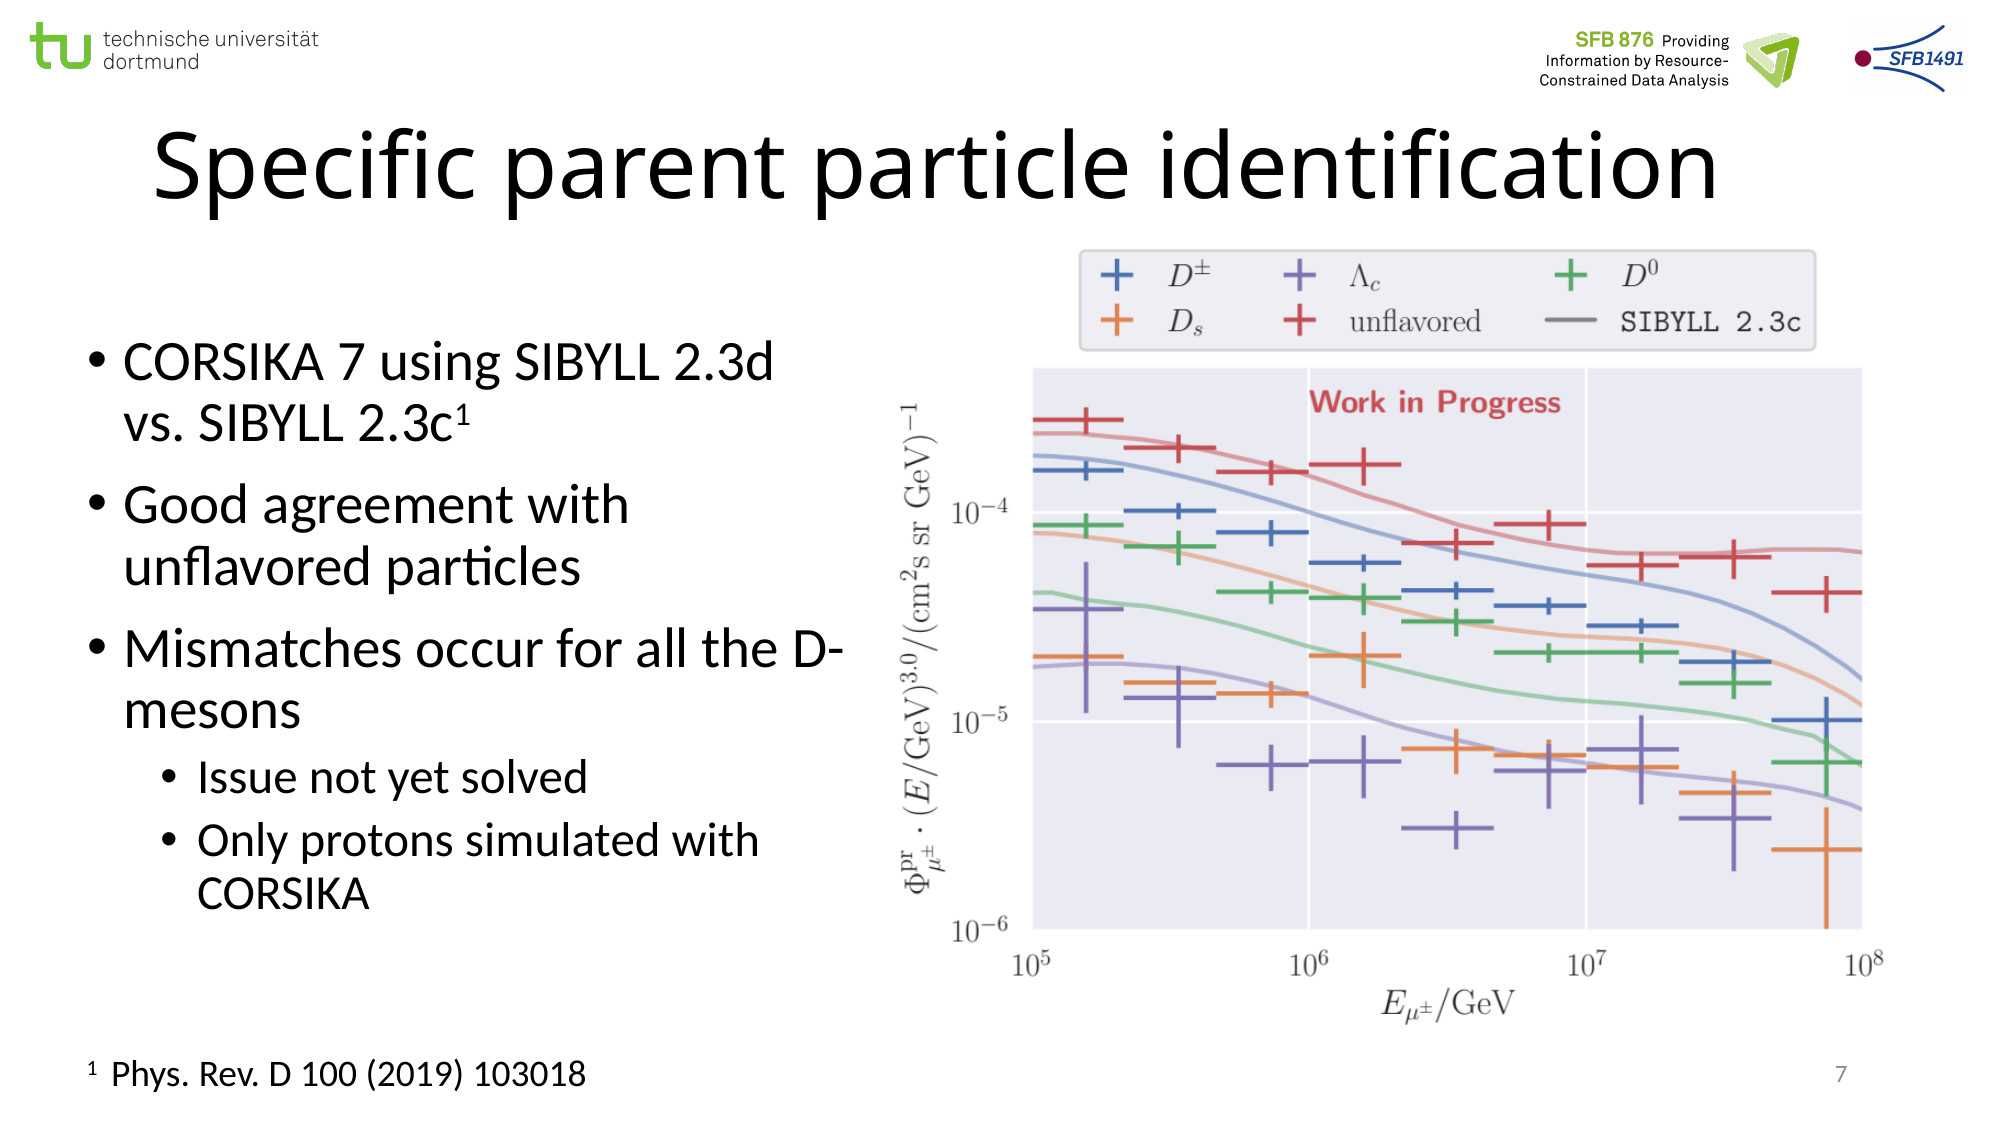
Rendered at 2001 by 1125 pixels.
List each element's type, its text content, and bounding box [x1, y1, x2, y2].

picture [23, 15, 325, 76]
picture [1527, 22, 1814, 95]
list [866, 216, 1917, 1057]
text_box 1 Phys. Rev. D 100 (2019) 103018 [71, 1041, 700, 1102]
picture [1852, 22, 1967, 95]
title Specific parent particle identification [137, 59, 1863, 278]
slide_number 7 [1412, 1057, 1863, 1103]
list CORSIKA 7 using SIBYLL 2.3d vs. SIBYLL 2.3c1 Good agreement with unflavored particles Mismatches occur for all the D-mesons Issue not yet solved Only protons simulated with CORSIKA [71, 323, 866, 928]
